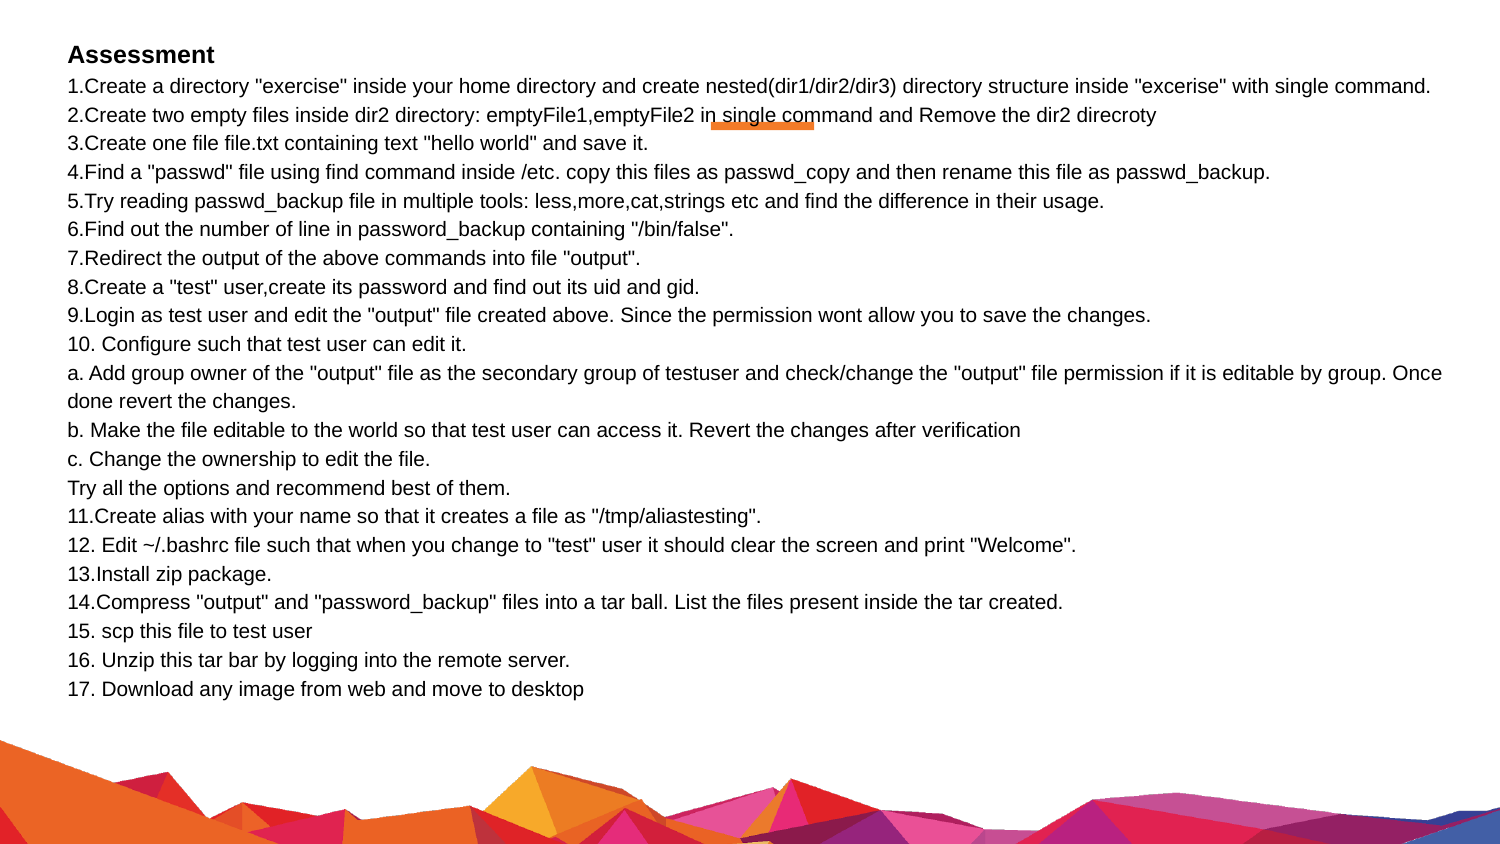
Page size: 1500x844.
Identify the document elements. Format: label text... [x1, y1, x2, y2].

text_box Assessment 1.Create a directory "exercise" inside your home directory and create nested(dir1/dir2/dir3) directory structure inside "excerise" with single command. 2.Create two empty files inside dir2 directory: emptyFile1,emptyFile2 in single command and Remove the dir2 direcroty 3.Create one file file.txt containing text "hello world" and save it. 4.Find a "passwd" file using find command inside /etc. copy this files as passwd_copy and then rename this file as passwd_backup. 5.Try reading passwd_backup file in multiple tools: less,more,cat,strings etc and find the difference in their usage. 6.Find out the number of line in password_backup containing "/bin/false". 7.Redirect the output of the above commands into file "output". 8.Create a "test" user,create its password and find out its uid and gid. 9.Login as test user and edit the "output" file created above. Since the permission wont allow you to save the changes. 10. Configure such that test user can edit it. a. Add group owner of the "output" file as the secondary group of testuser and check/change the "output" file permission if it is editable by group. Once done revert the changes. b. Make the file editable to the world so that test user can access it. Revert the changes after verification c. Change the ownership to edit the file. Try all the options and recommend best of them. 11.Create alias with your name so that it creates a file as "/tmp/aliastesting". 12. Edit ~/.bashrc file such that when you change to "test" user it should clear the screen and print "Welcome". 13.Install zip package. 14.Compress "output" and "password_backup" files into a tar ball. List the files present inside the tar created. 15. scp this file to test user 16. Unzip this tar bar by logging into the remote server. 17. Download any image from web and move to desktop [52, 19, 1487, 804]
picture [0, 740, 1500, 844]
